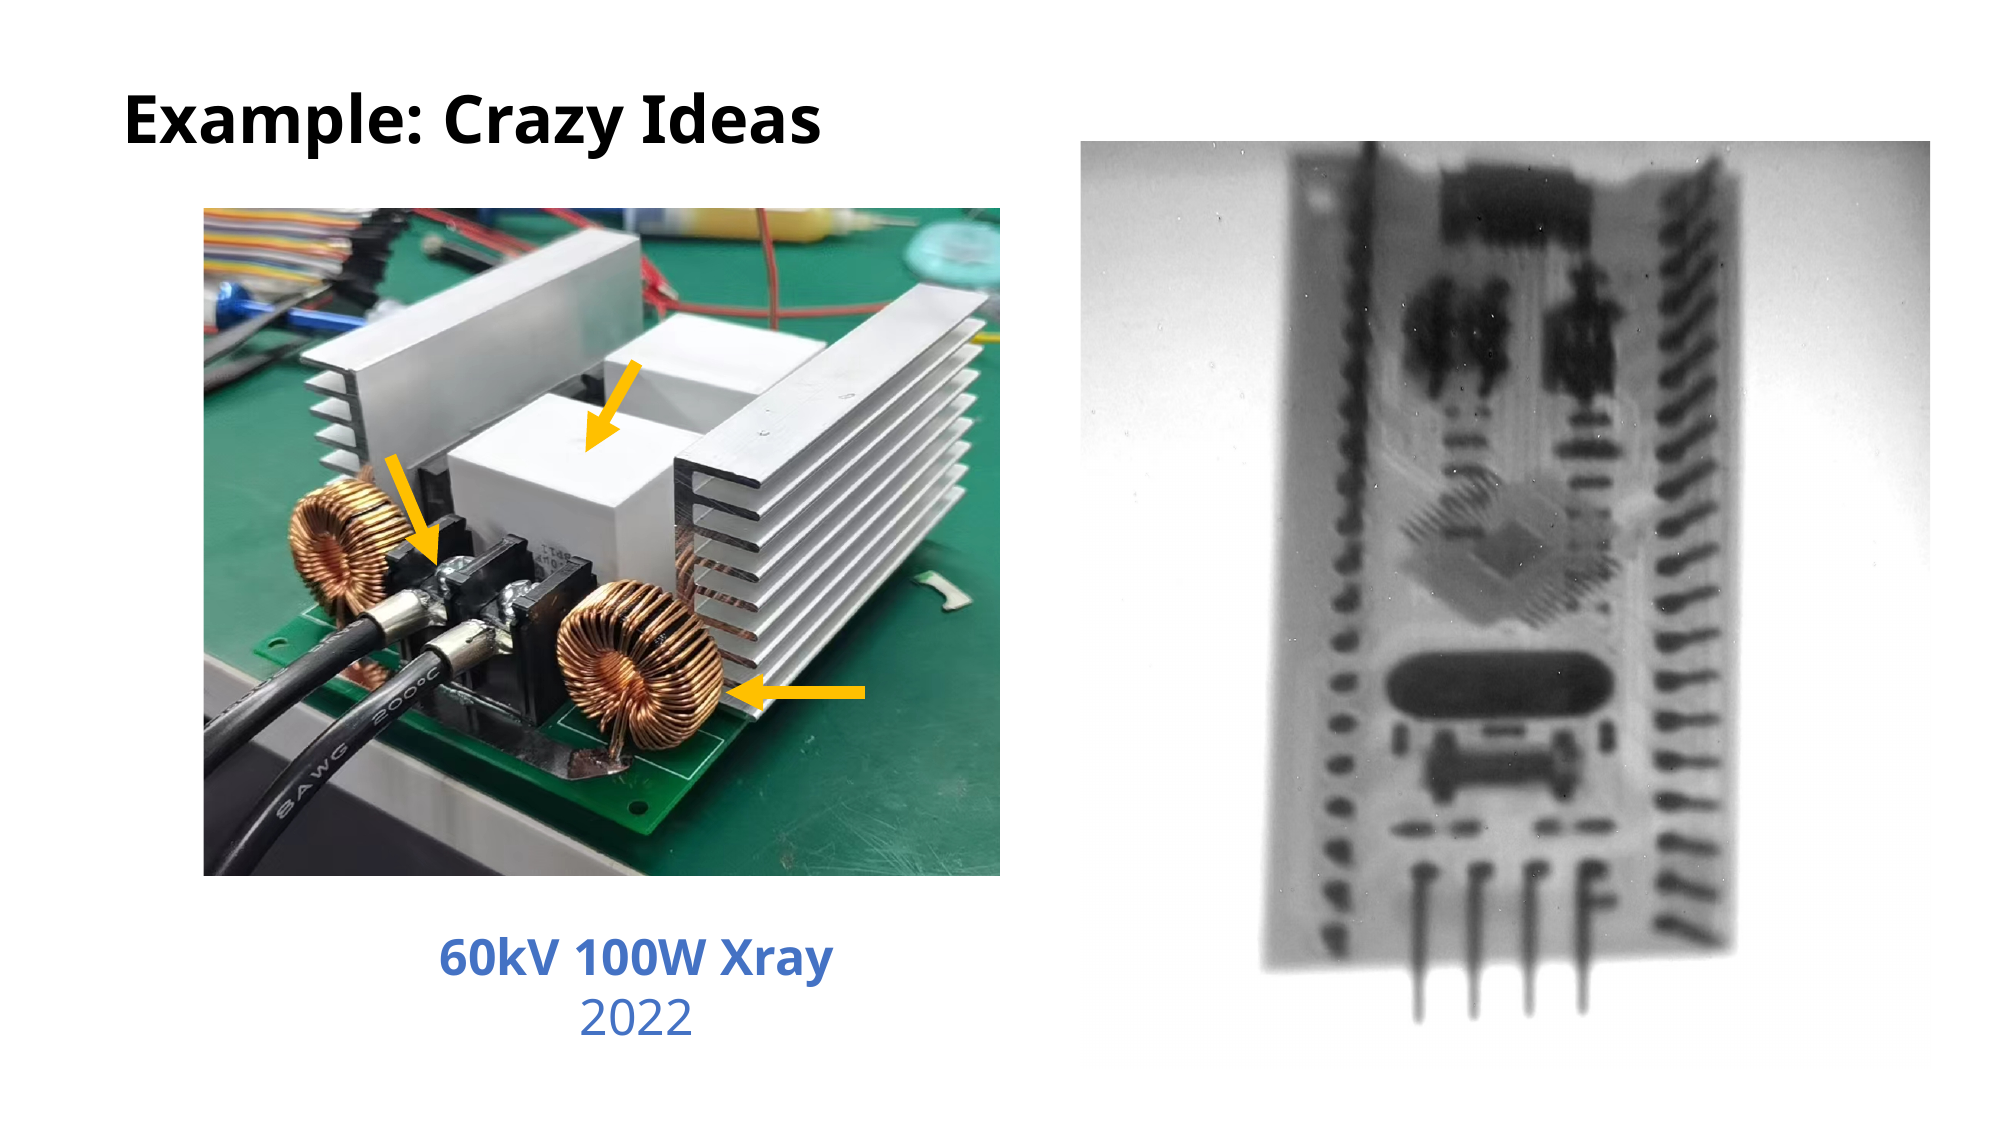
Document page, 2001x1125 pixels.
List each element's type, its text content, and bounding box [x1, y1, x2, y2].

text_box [585, 362, 637, 453]
text_box 60kV 100W Xray 2022 [424, 918, 849, 1054]
text_box Example: Crazy Ideas [107, 69, 838, 164]
picture [1080, 141, 1931, 1069]
picture [203, 208, 1000, 876]
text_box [390, 456, 437, 566]
